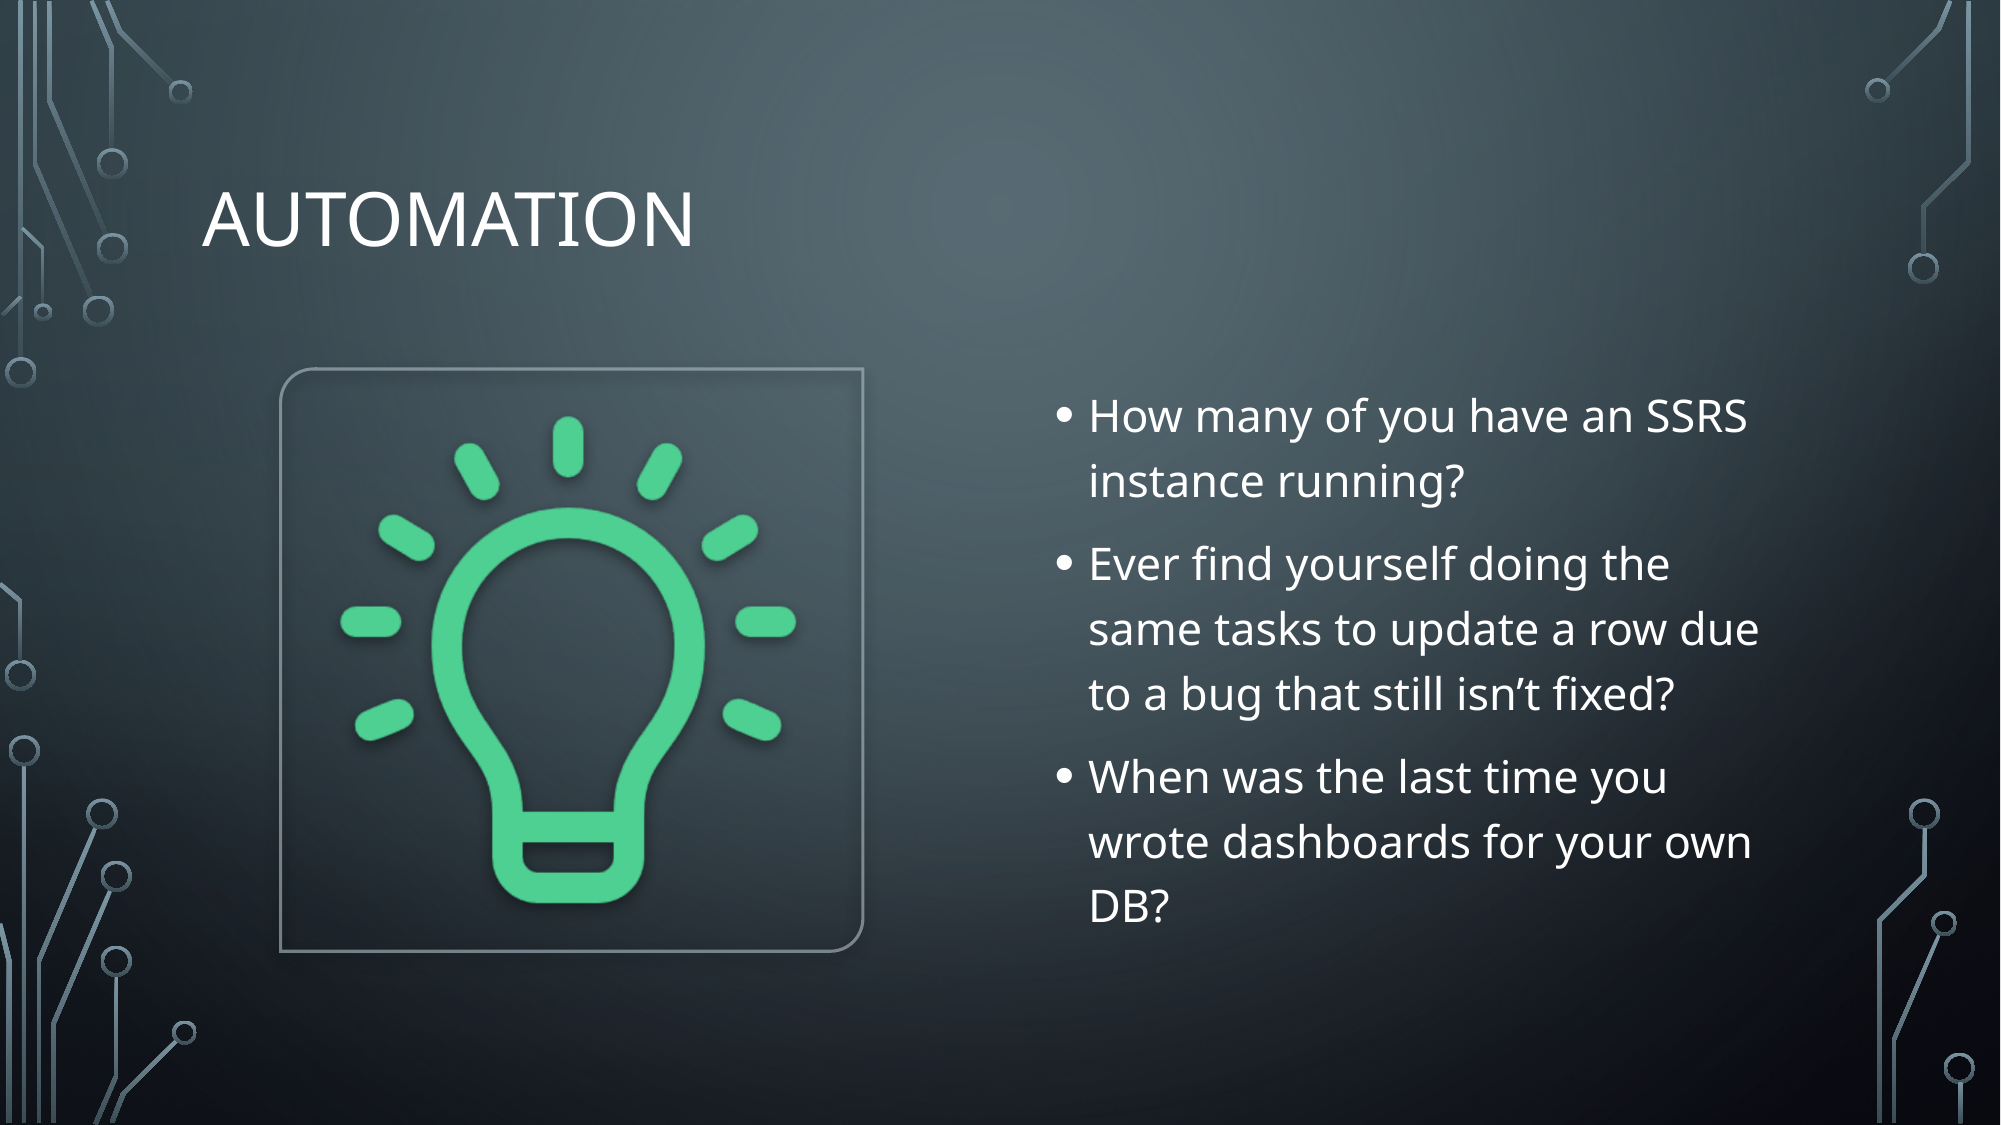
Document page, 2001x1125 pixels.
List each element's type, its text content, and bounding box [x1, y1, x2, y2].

picture [280, 368, 864, 952]
title Automation [187, 101, 1813, 344]
list How many of you have an SSRS instance running? Ever find yourself doing the same tasks to update a row due to a bug that still isn’t fixed? When was the last time you wrote dashboards for your own DB? [1039, 369, 1813, 950]
